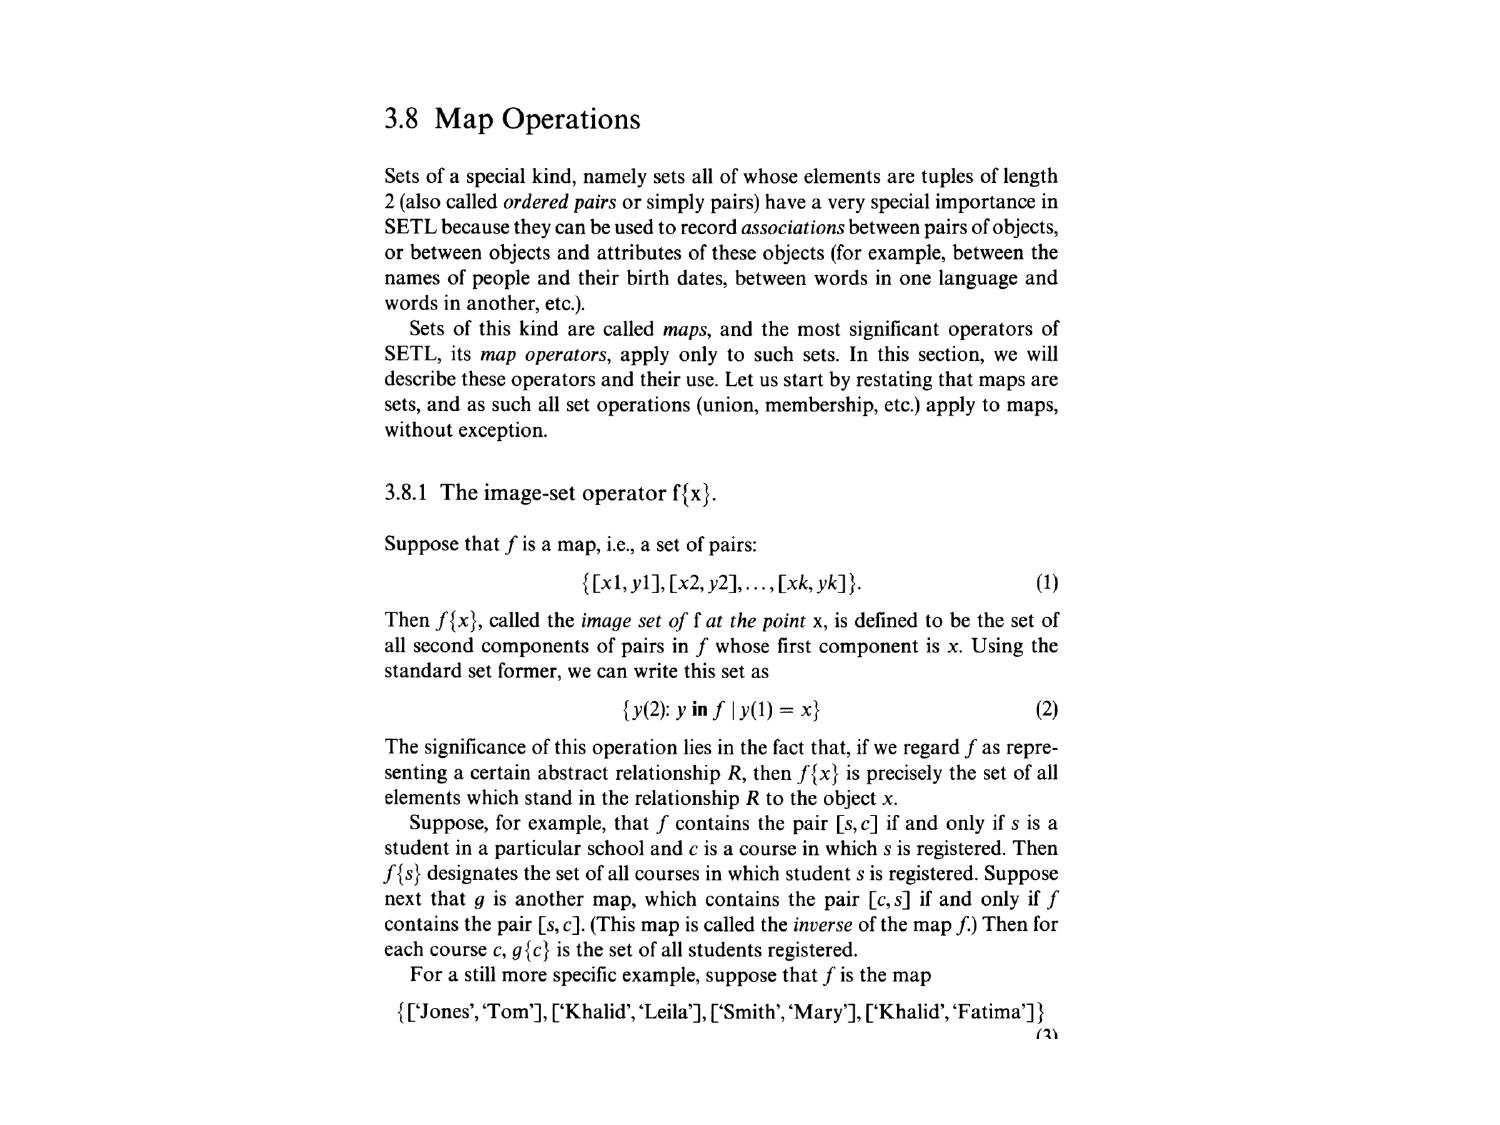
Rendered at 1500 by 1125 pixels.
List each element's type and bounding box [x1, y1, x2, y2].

picture [265, 101, 1181, 1040]
